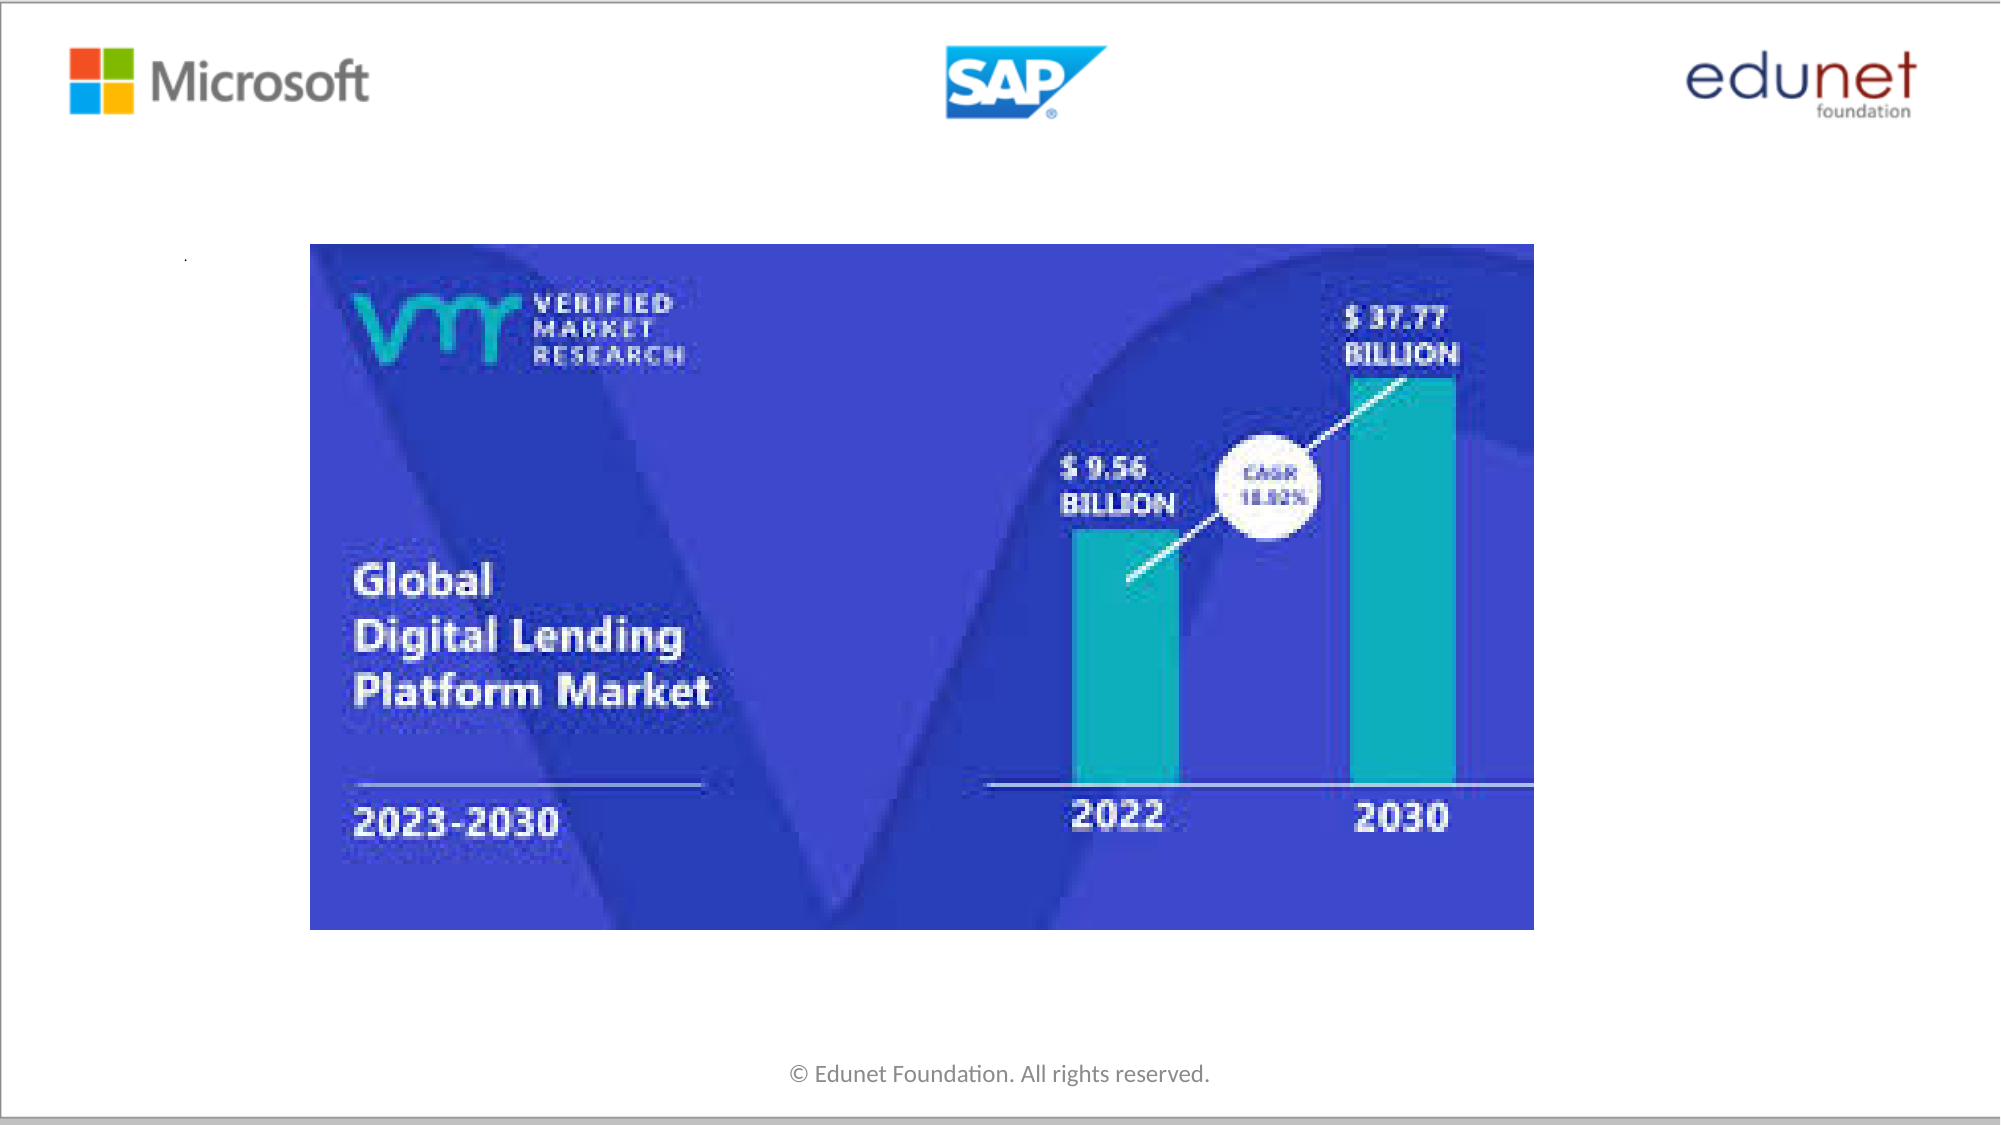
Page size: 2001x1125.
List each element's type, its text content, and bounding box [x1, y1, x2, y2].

footer © Edunet Foundation. All rights reserved. [662, 1042, 1338, 1103]
title . [137, 59, 1863, 278]
picture [0, 0, 2001, 1125]
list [310, 243, 1534, 930]
